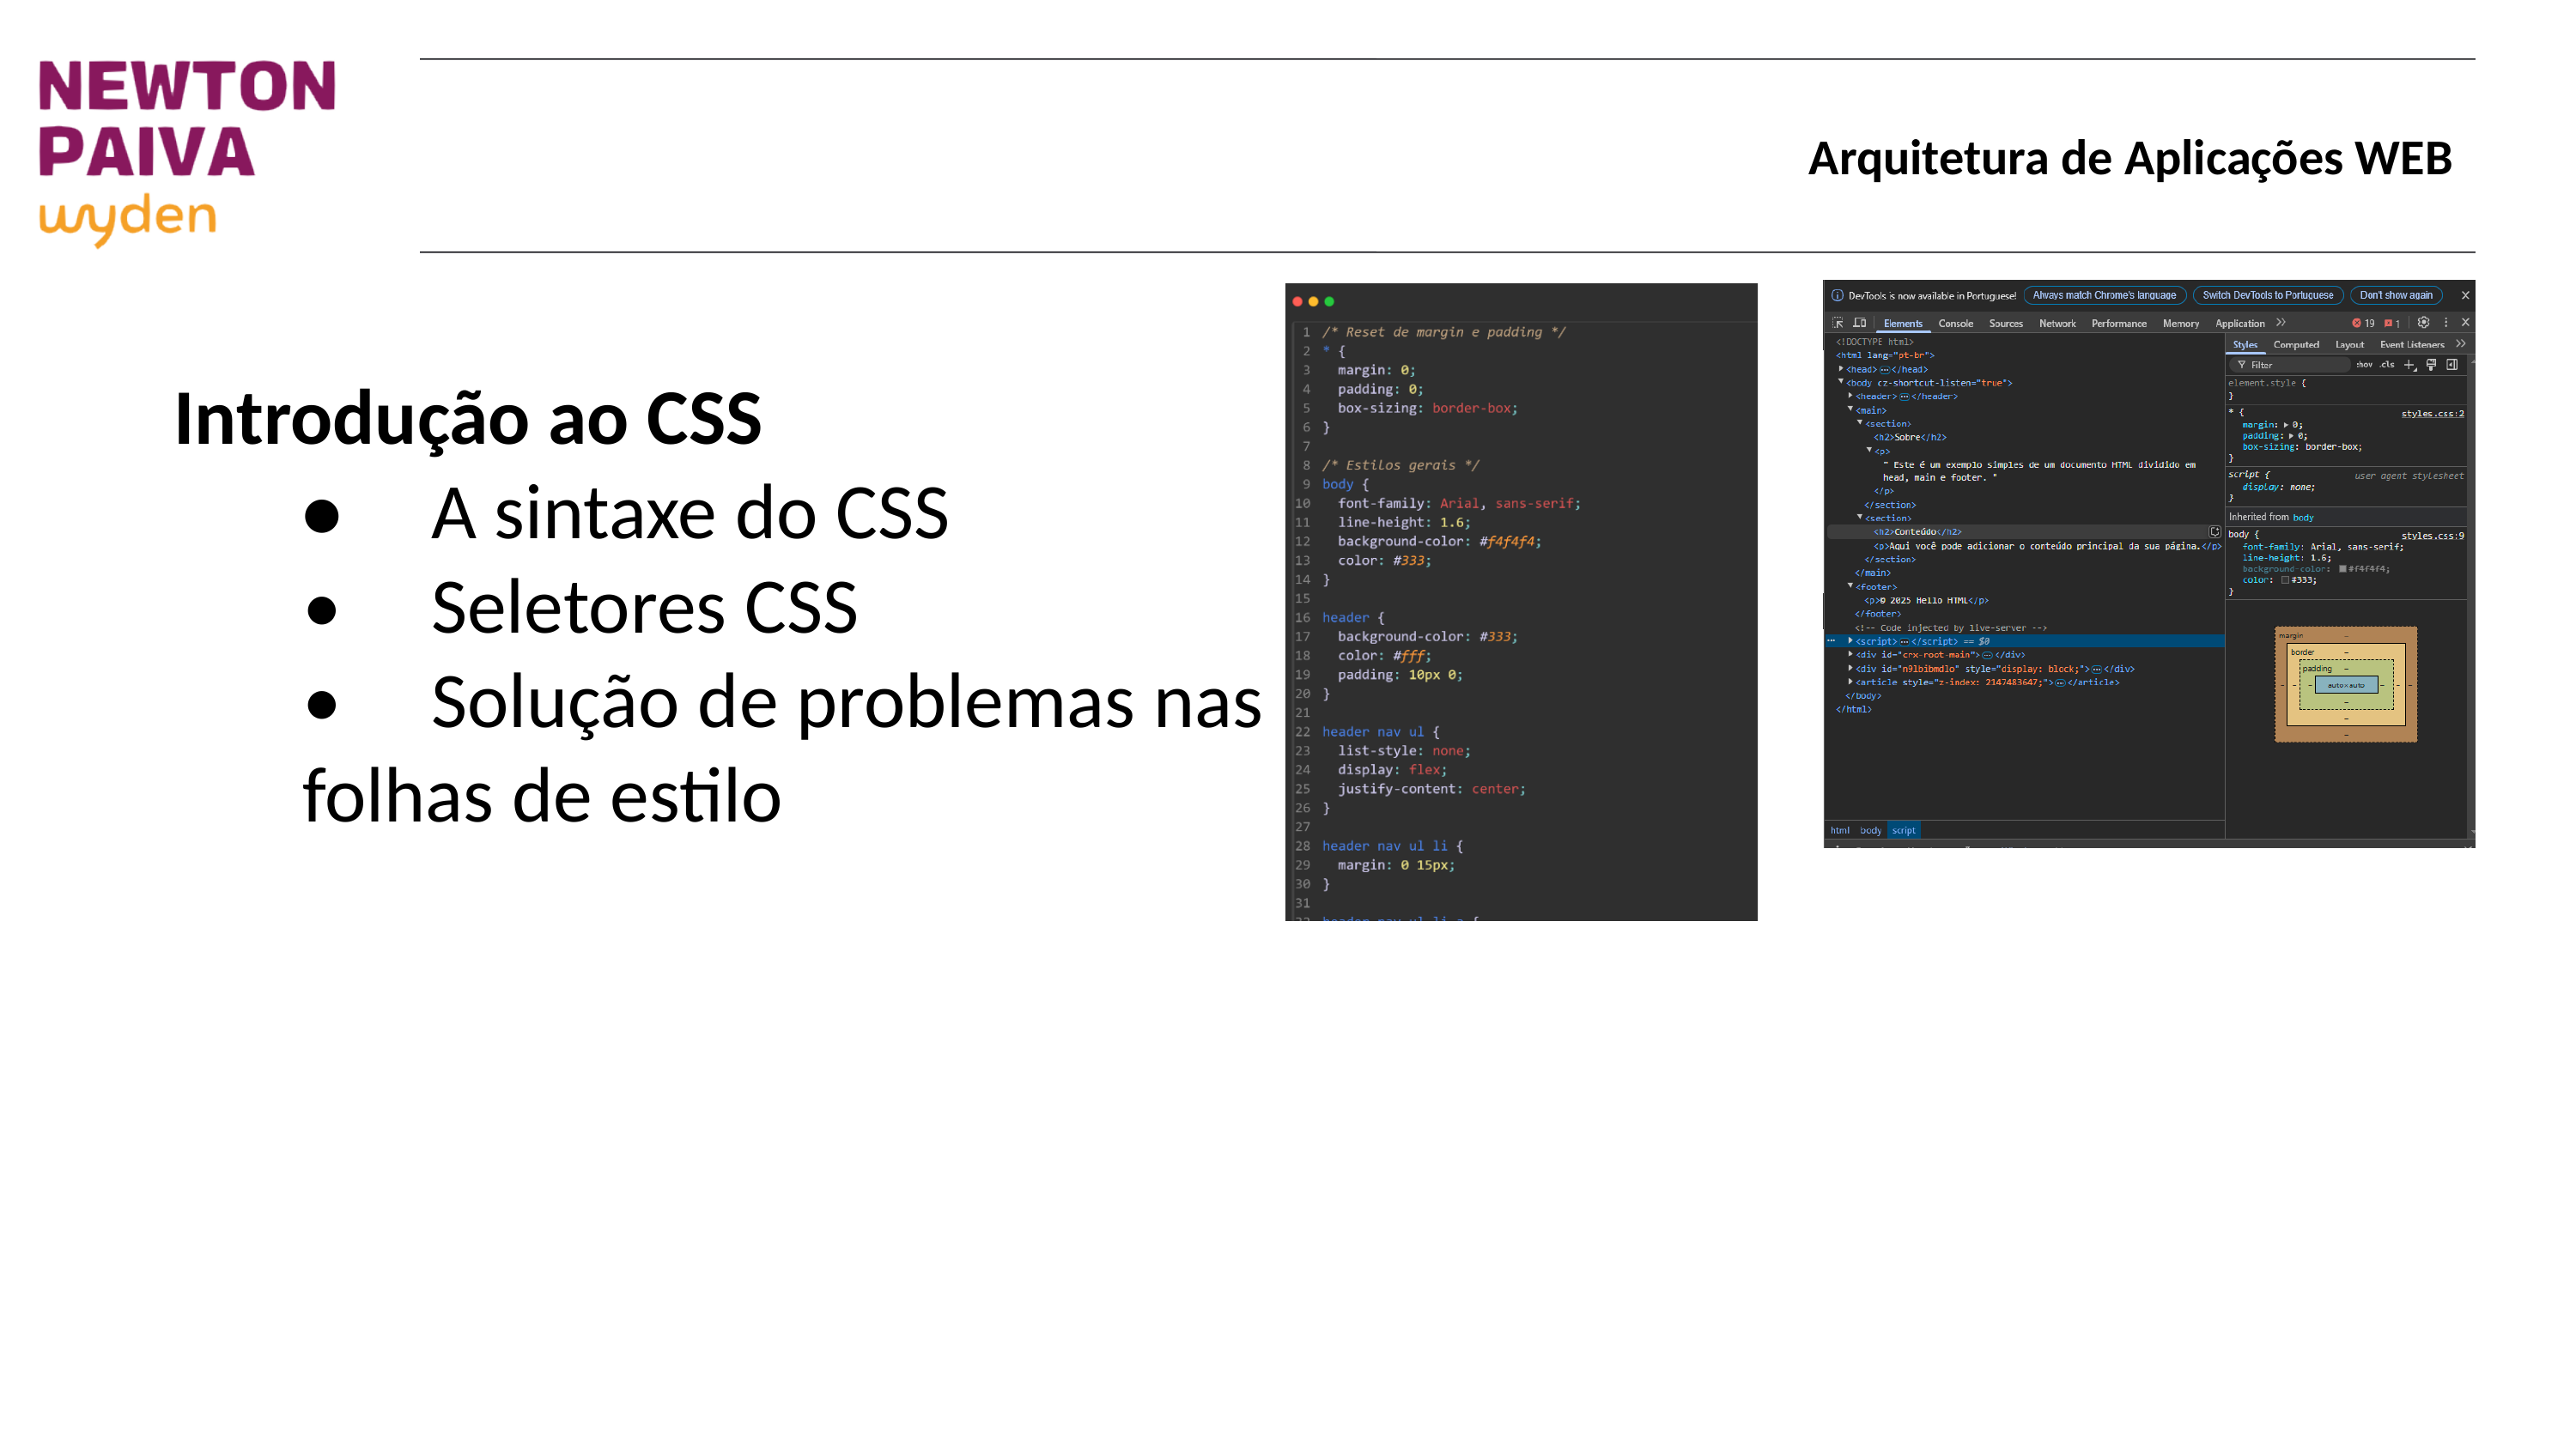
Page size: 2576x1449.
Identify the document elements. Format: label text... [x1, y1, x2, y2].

picture [1823, 280, 2476, 849]
picture [1285, 283, 1759, 921]
picture [0, 4, 368, 281]
text_box Introdução ao CSS • A sintaxe do CSS • Seletores CSS • Solução de problemas nas folhas de estilo [161, 359, 1280, 883]
text_box Arquitetura de Aplicações WEB [1796, 118, 2466, 191]
